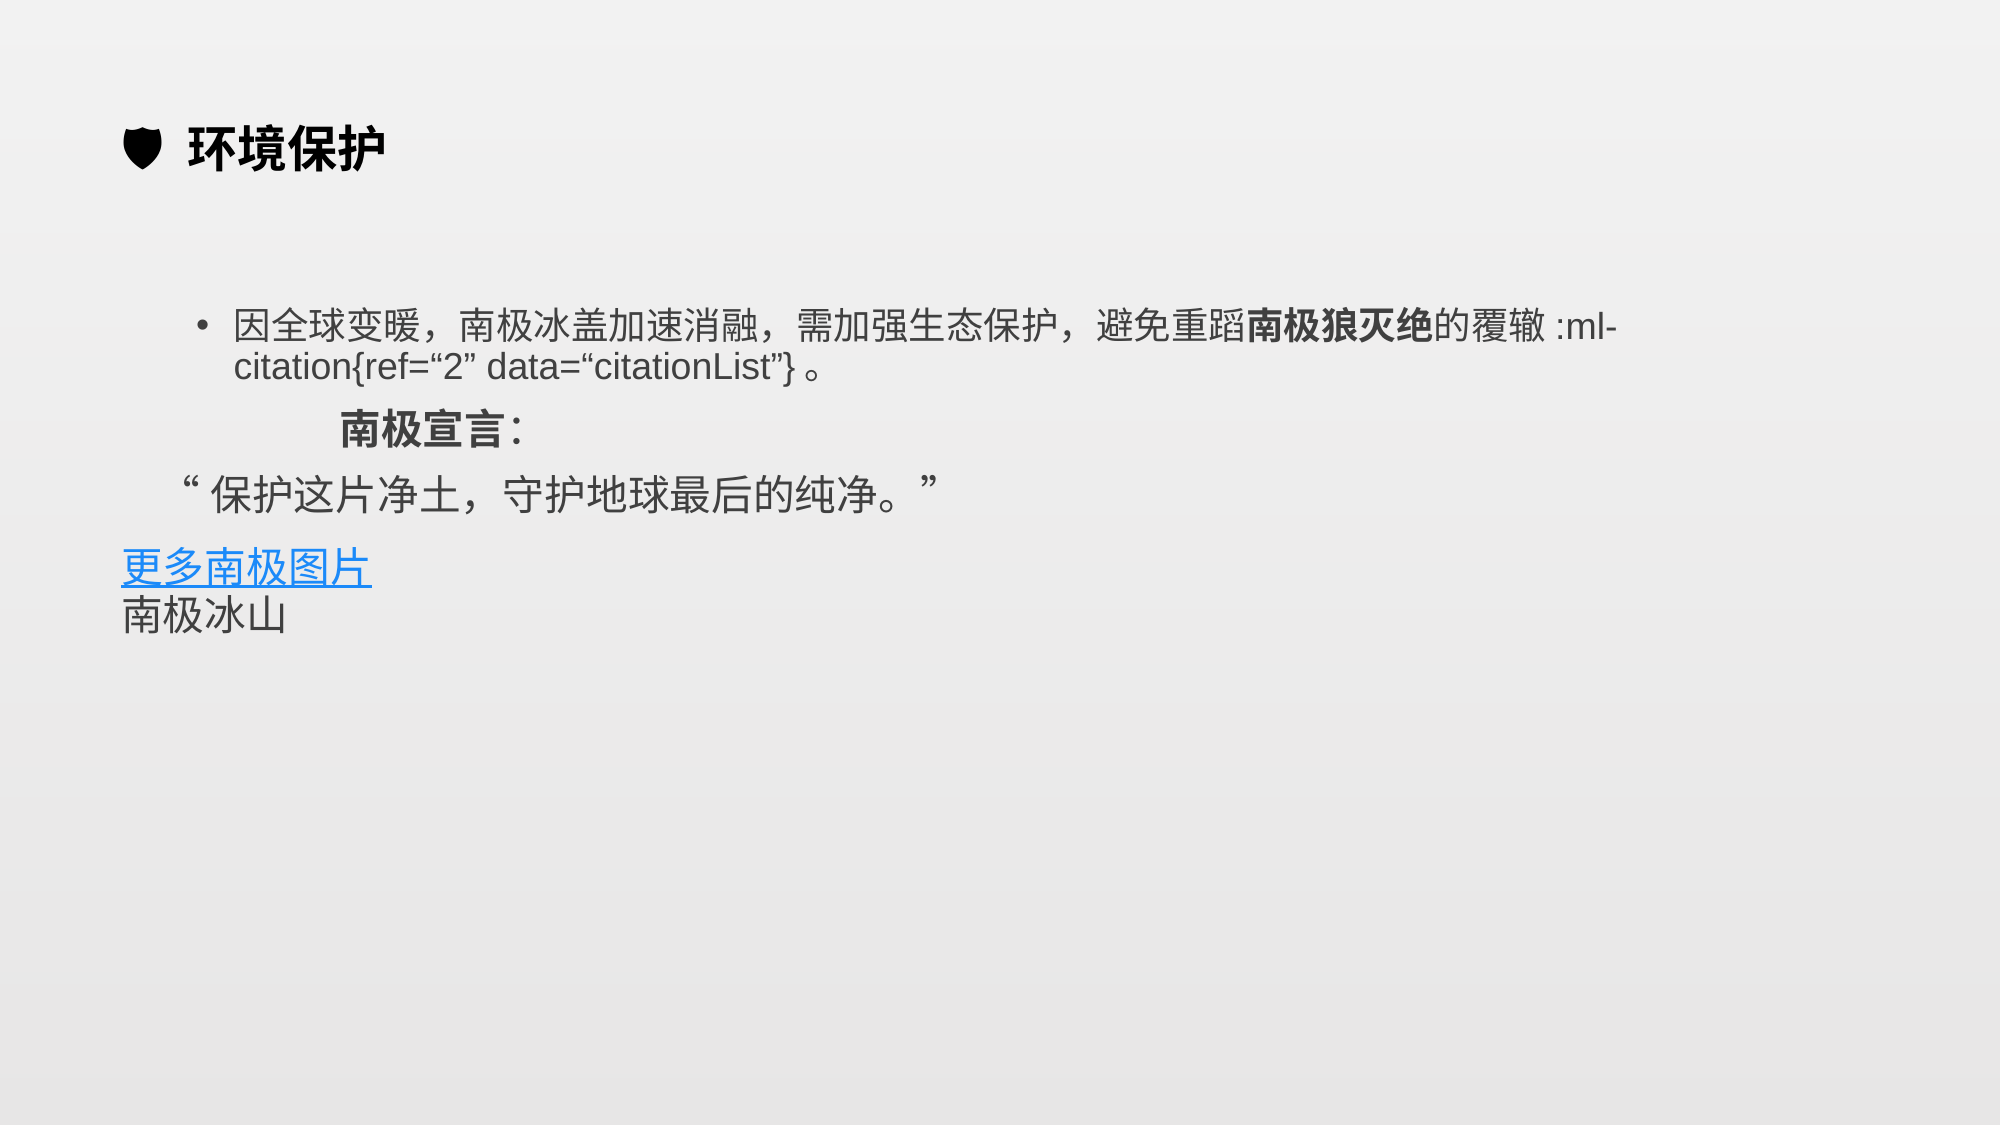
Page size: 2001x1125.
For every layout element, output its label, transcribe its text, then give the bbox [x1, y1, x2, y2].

list 因全球变暖，南极冰盖加速消融，需加强生态保护，避免重蹈‌南极狼灭绝‌的覆辙‌:ml-citation{ref=“2” data=“citationList”}。 ‌南极宣言‌： “保护这片净土，守护地球最后的纯净。” 更多南极图片 南极冰山 [106, 299, 1832, 1014]
title 🛡️ ‌环境保护‌ [106, 42, 1832, 260]
